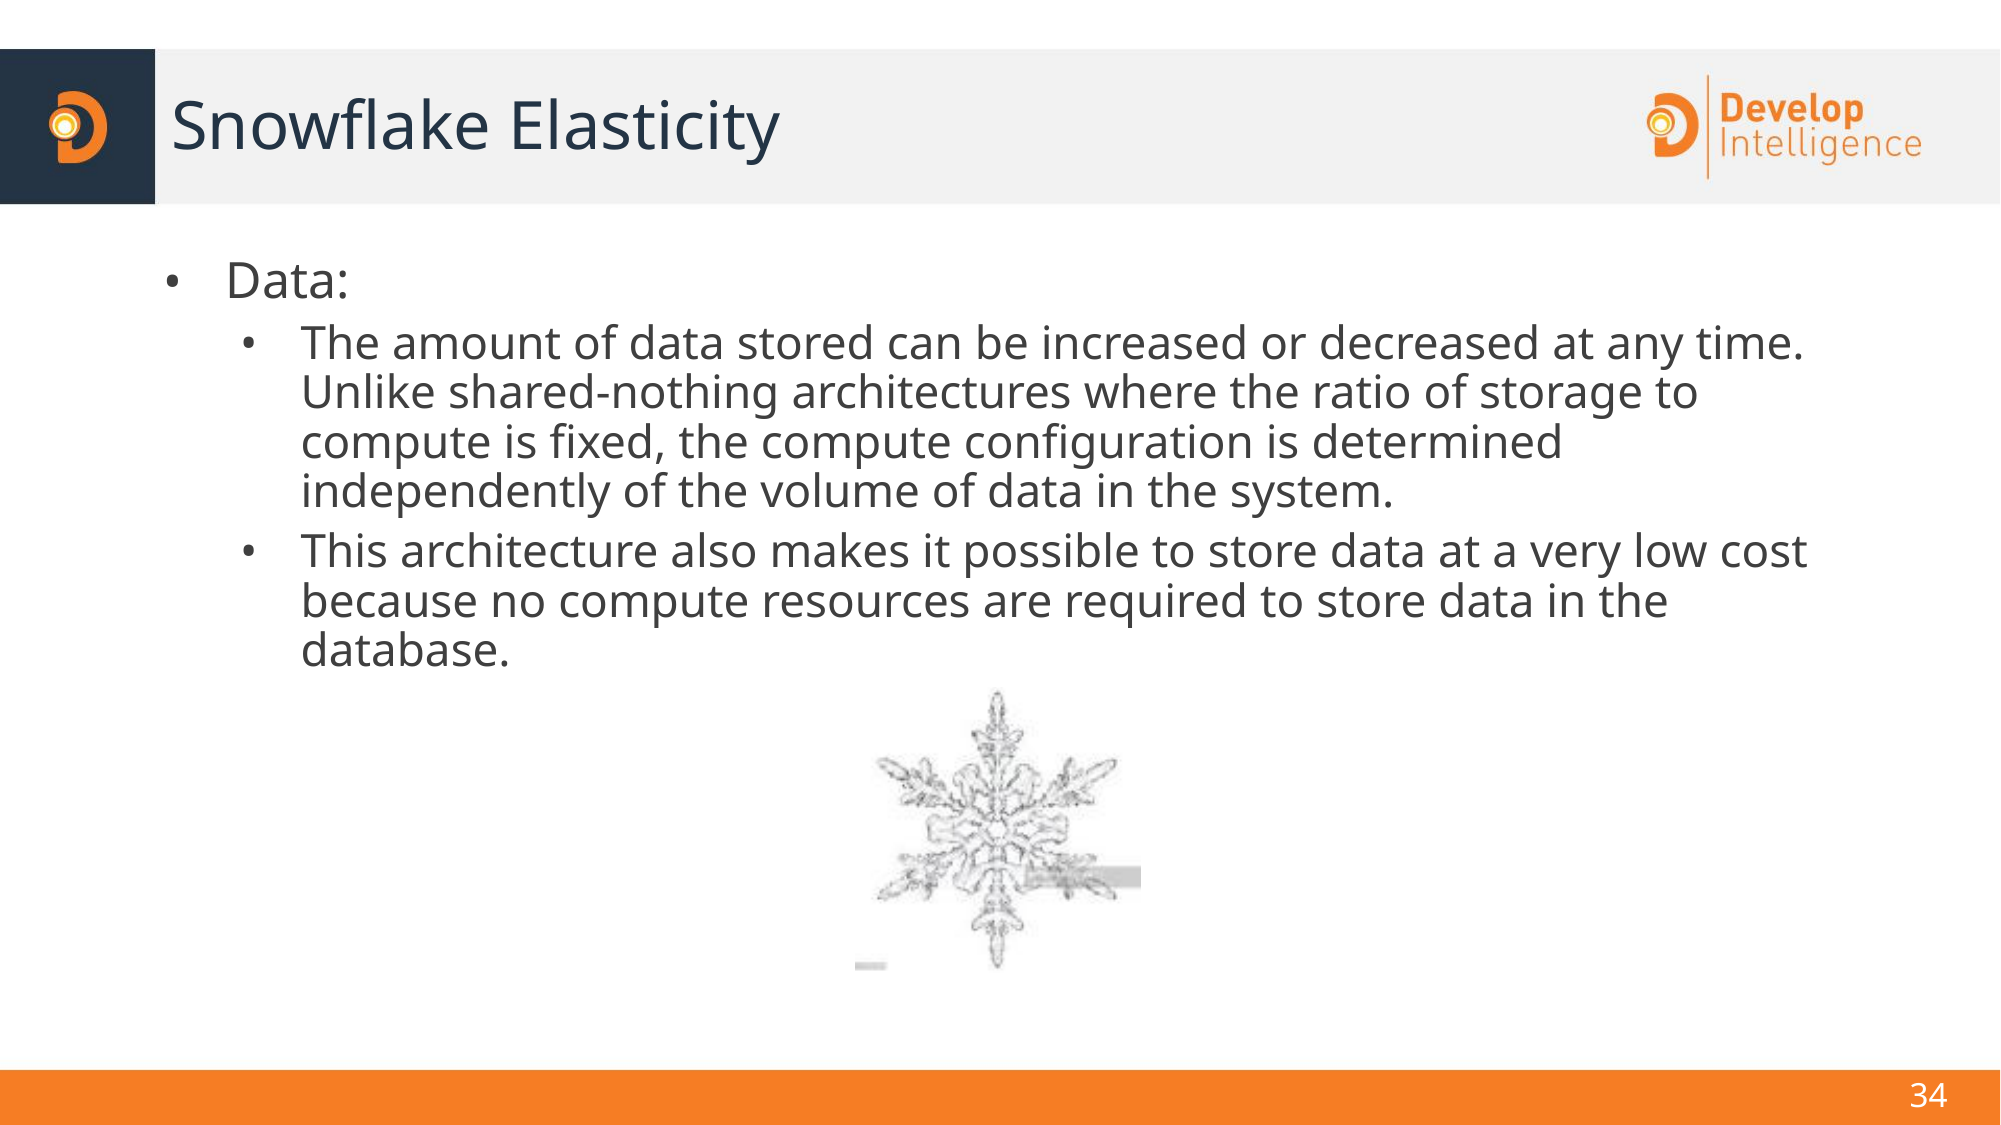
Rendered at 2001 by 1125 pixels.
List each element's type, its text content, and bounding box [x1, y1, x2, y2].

slide_number 34 [1860, 1072, 1998, 1122]
picture [0, 0, 2001, 1125]
list Data: The amount of data stored can be increased or decreased at any time. Unlike shared-nothing architectures where the ratio of storage to compute is fixed, the compute configuration is determined independently of the volume of data in the system. This architecture also makes it possible to store data at a very low cost because no compute resources are required to store data in the database. [135, 248, 1861, 1016]
title Snowflake Elasticity [156, 53, 1999, 203]
